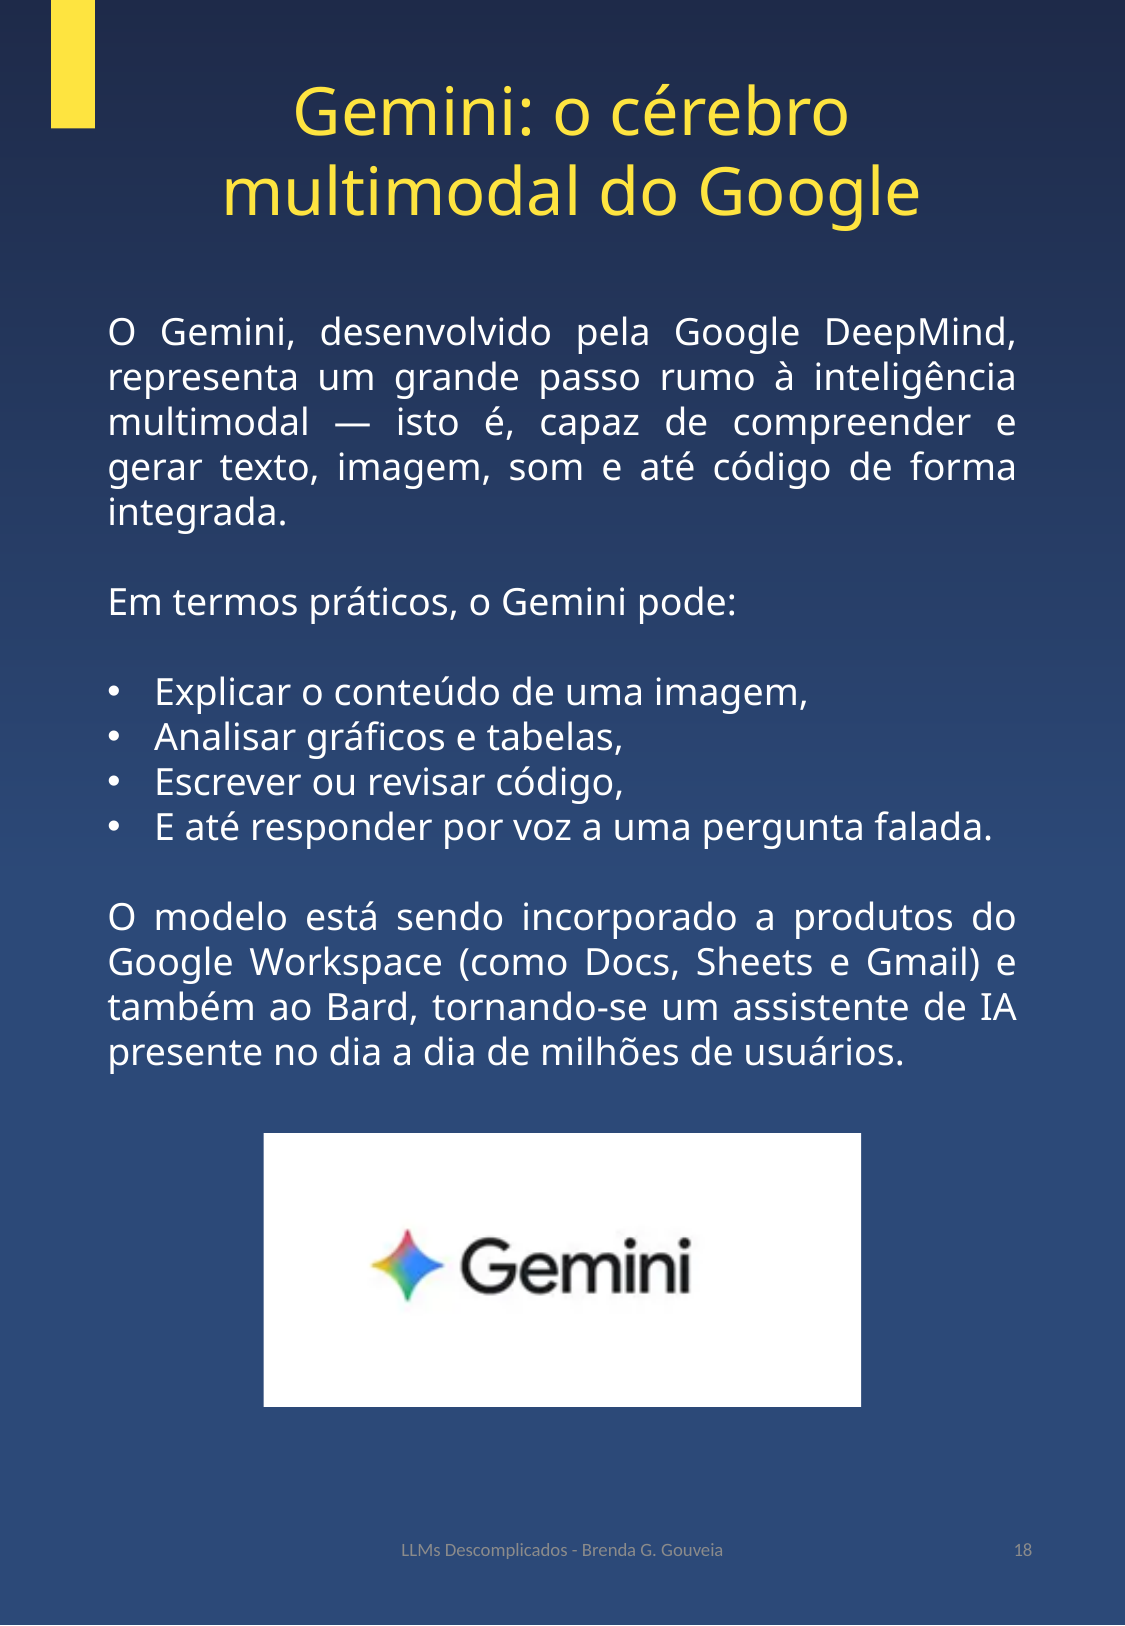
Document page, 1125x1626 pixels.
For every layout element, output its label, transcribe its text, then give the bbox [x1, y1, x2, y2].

text_box O Gemini, desenvolvido pela Google DeepMind, representa um grande passo rumo à inteligência multimodal — isto é, capaz de compreender e gerar texto, imagem, som e até código de forma integrada. Em termos práticos, o Gemini pode: Explicar o conteúdo de uma imagem, Analisar gráficos e tabelas, Escrever ou revisar código, E até responder por voz a uma pergunta falada. O modelo está sendo incorporado a produtos do Google Workspace (como Docs, Sheets e Gmail) e também ao Bard, tornando-se um assistente de IA presente no dia a dia de milhões de usuários. [92, 300, 1033, 1171]
text_box [50, 0, 96, 129]
footer LLMs Descomplicados - Brenda G. Gouveia [372, 1506, 753, 1593]
slide_number 18 [794, 1506, 1048, 1593]
picture [263, 1133, 862, 1407]
text_box Gemini: o cérebro multimodal do Google [104, 61, 1040, 237]
